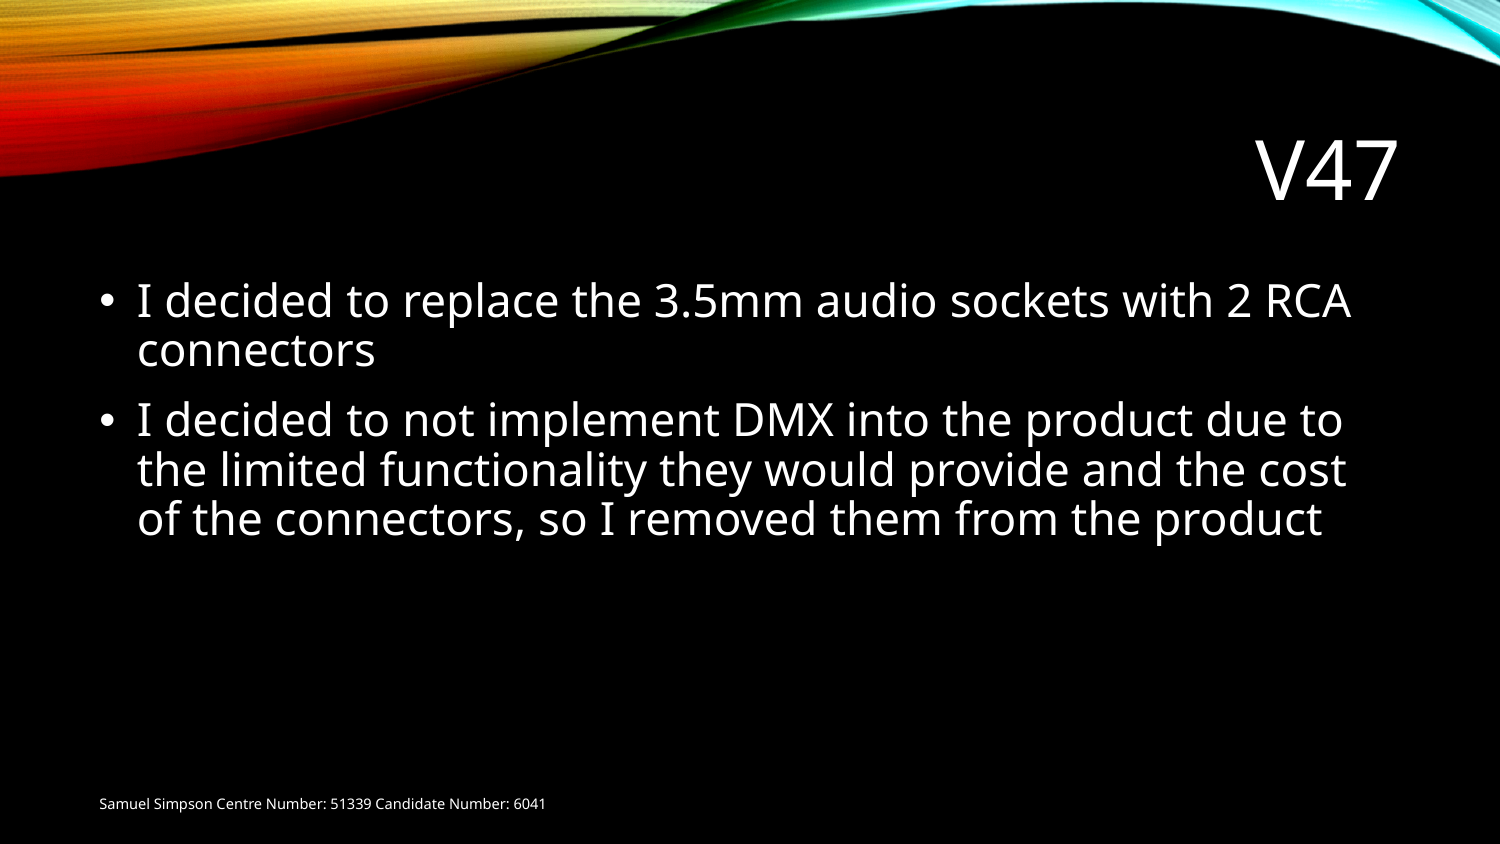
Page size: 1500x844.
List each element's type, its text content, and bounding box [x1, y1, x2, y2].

list I decided to replace the 3.5mm audio sockets with 2 RCA connectors I decided to not implement DMX into the product due to the limited functionality they would provide and the cost of the connectors, so I removed them from the product [84, 270, 1416, 766]
title V47 [356, 94, 1416, 254]
footer Samuel Simpson Centre Number: 51339 Candidate Number: 6041 [84, 781, 1041, 827]
picture [0, 0, 1500, 178]
